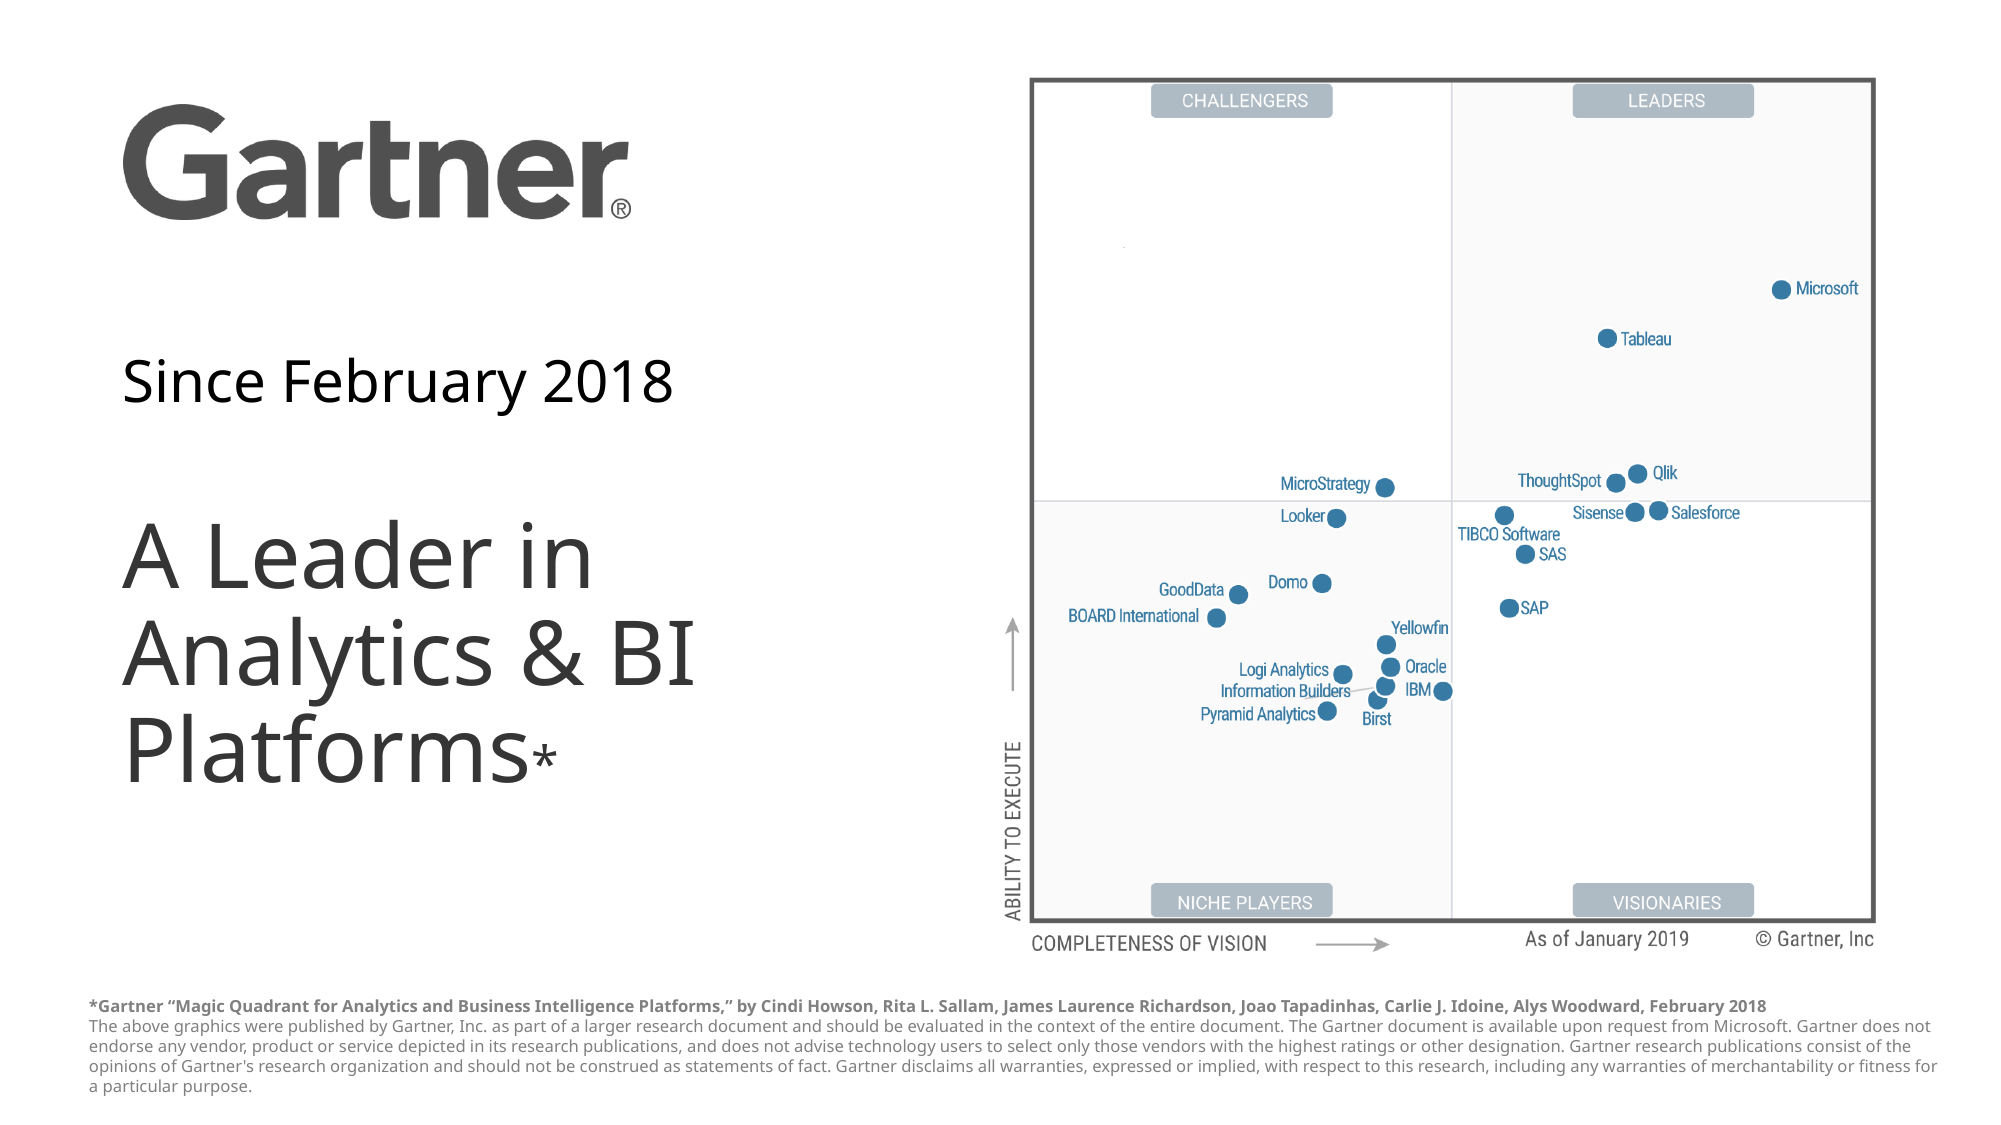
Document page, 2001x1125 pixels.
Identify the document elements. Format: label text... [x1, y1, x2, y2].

text_box *Gartner “Magic Quadrant for Analytics and Business Intelligence Platforms,” by Cindi Howson, Rita L. Sallam, James Laurence Richardson, Joao Tapadinhas, Carlie J. Idoine, Alys Woodward, February 2018 The above graphics were published by Gartner, Inc. as part of a larger research document and should be evaluated in the context of the entire document. The Gartner document is available upon request from Microsoft. Gartner does not endorse any vendor, product or service depicted in its research publications, and does not advise technology users to select only those vendors with the highest ratings or other designation. Gartner research publications consist of the opinions of Gartner's research organization and should not be construed as statements of fact. Gartner disclaims all warranties, expressed or implied, with respect to this research, including any warranties of merchantability or fitness for a particular purpose. [59, 952, 1980, 1125]
text_box Since February 2018 A Leader in Analytics & BI Platforms* [93, 328, 804, 826]
picture [1000, 75, 1877, 953]
picture [122, 104, 631, 220]
